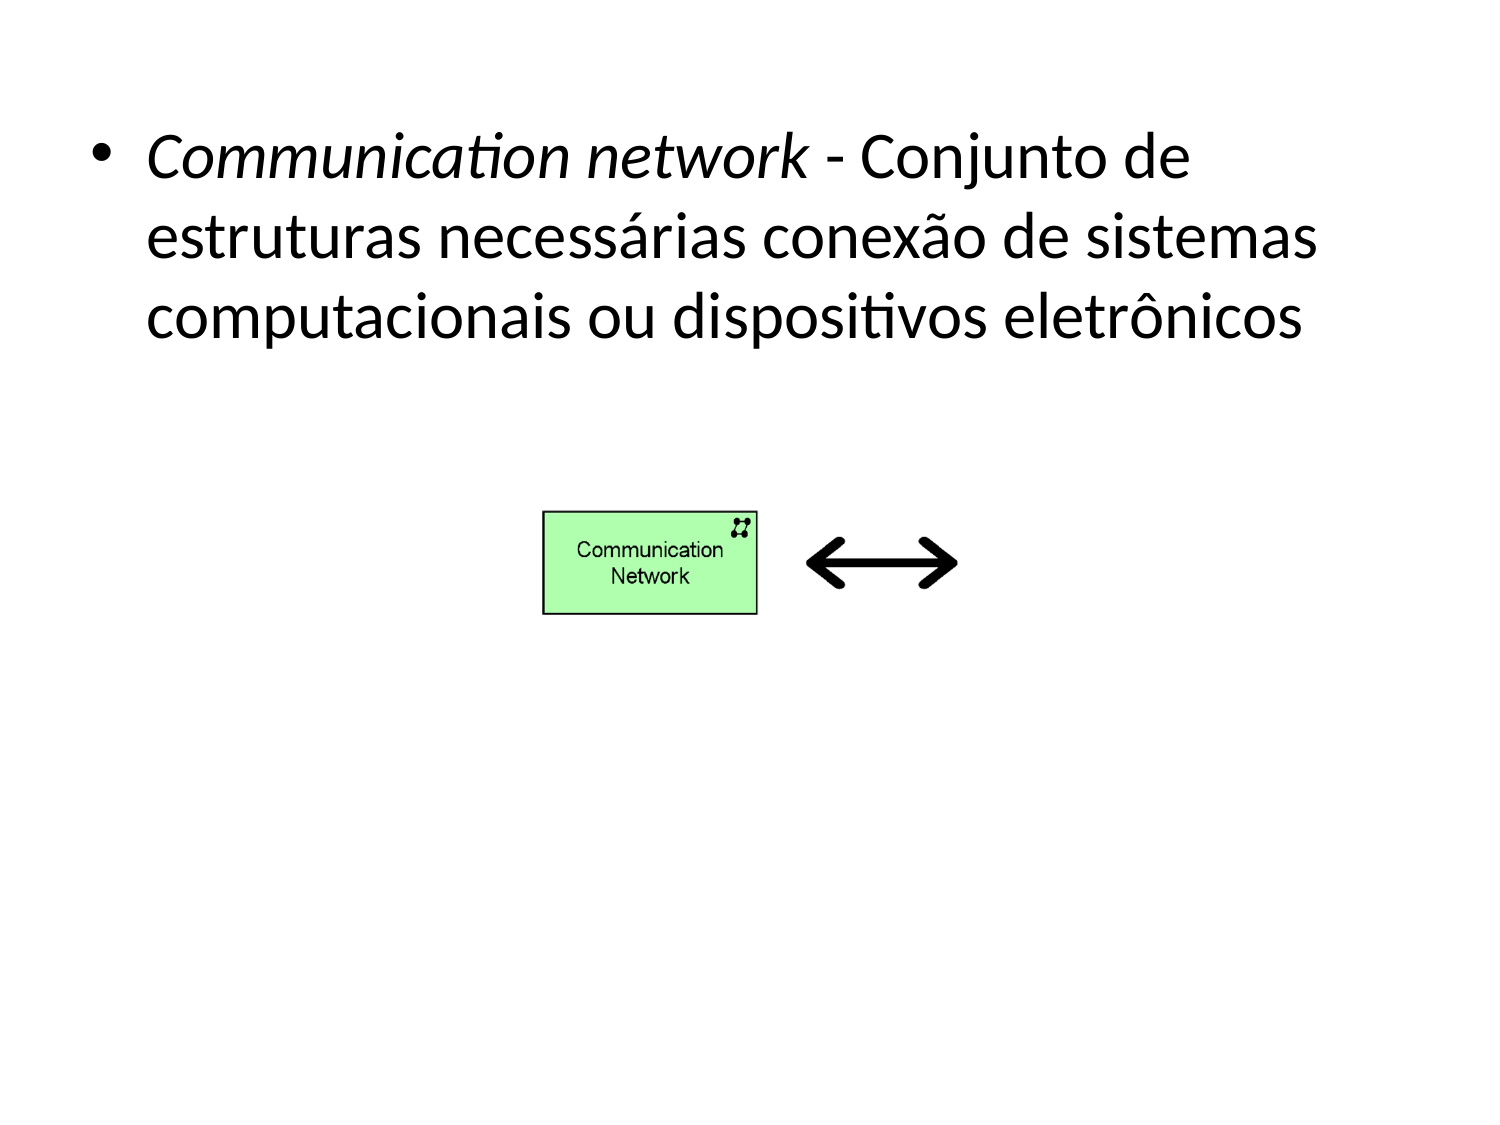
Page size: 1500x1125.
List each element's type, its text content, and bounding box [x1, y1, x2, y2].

list Communication network - Conjunto de estruturas necessárias conexão de sistemas computacionais ou dispositivos eletrônicos [75, 104, 1425, 1005]
picture [542, 510, 958, 615]
